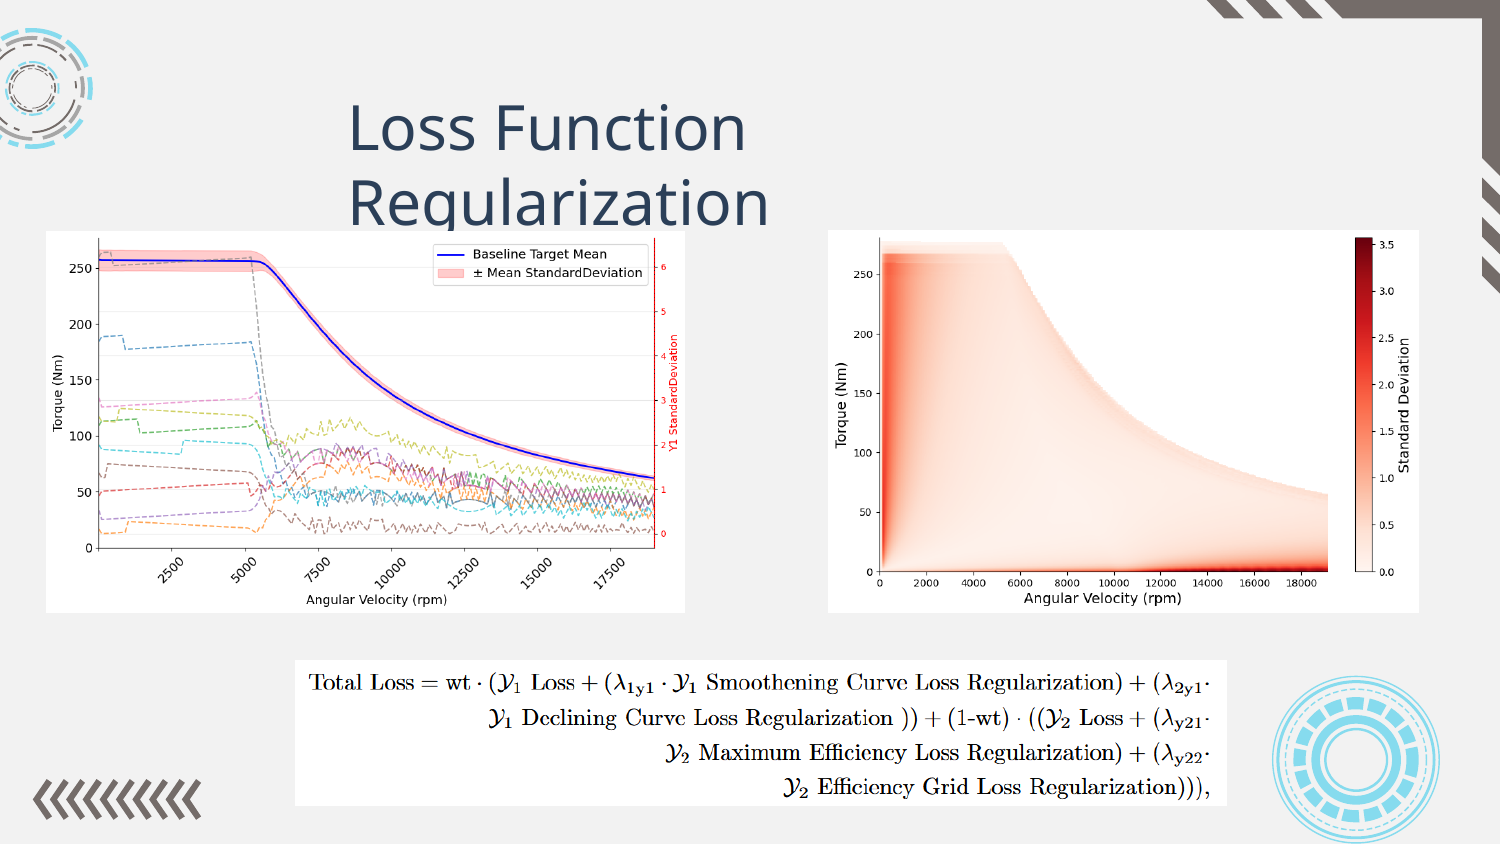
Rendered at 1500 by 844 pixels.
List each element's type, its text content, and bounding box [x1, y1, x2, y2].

picture [294, 659, 1227, 806]
picture [827, 230, 1419, 613]
picture [46, 231, 685, 613]
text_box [1271, 675, 1441, 844]
title Loss Function Regularization [332, 72, 1203, 167]
